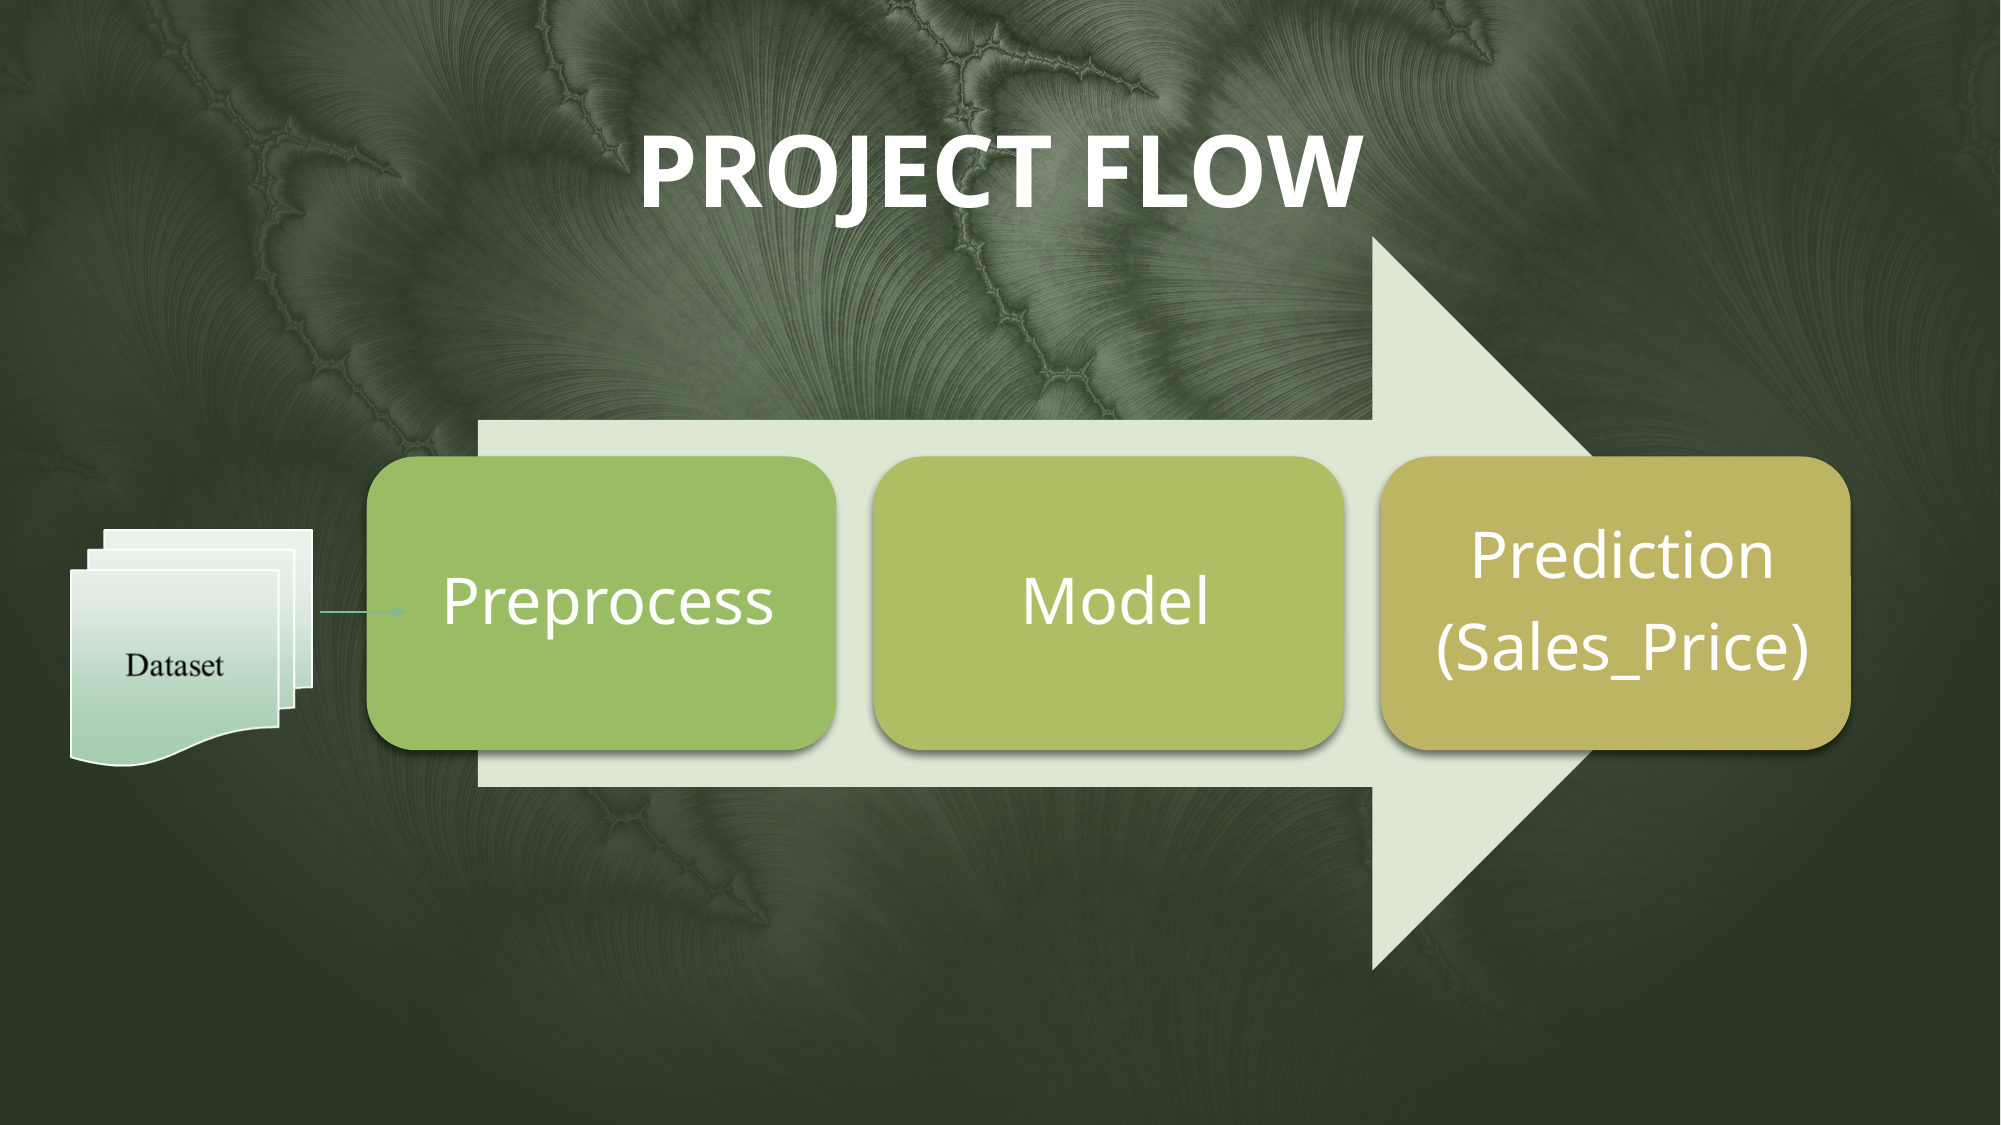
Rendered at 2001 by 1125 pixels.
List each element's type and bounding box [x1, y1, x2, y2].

text_box [366, 235, 1852, 971]
picture [0, 0, 2000, 1125]
